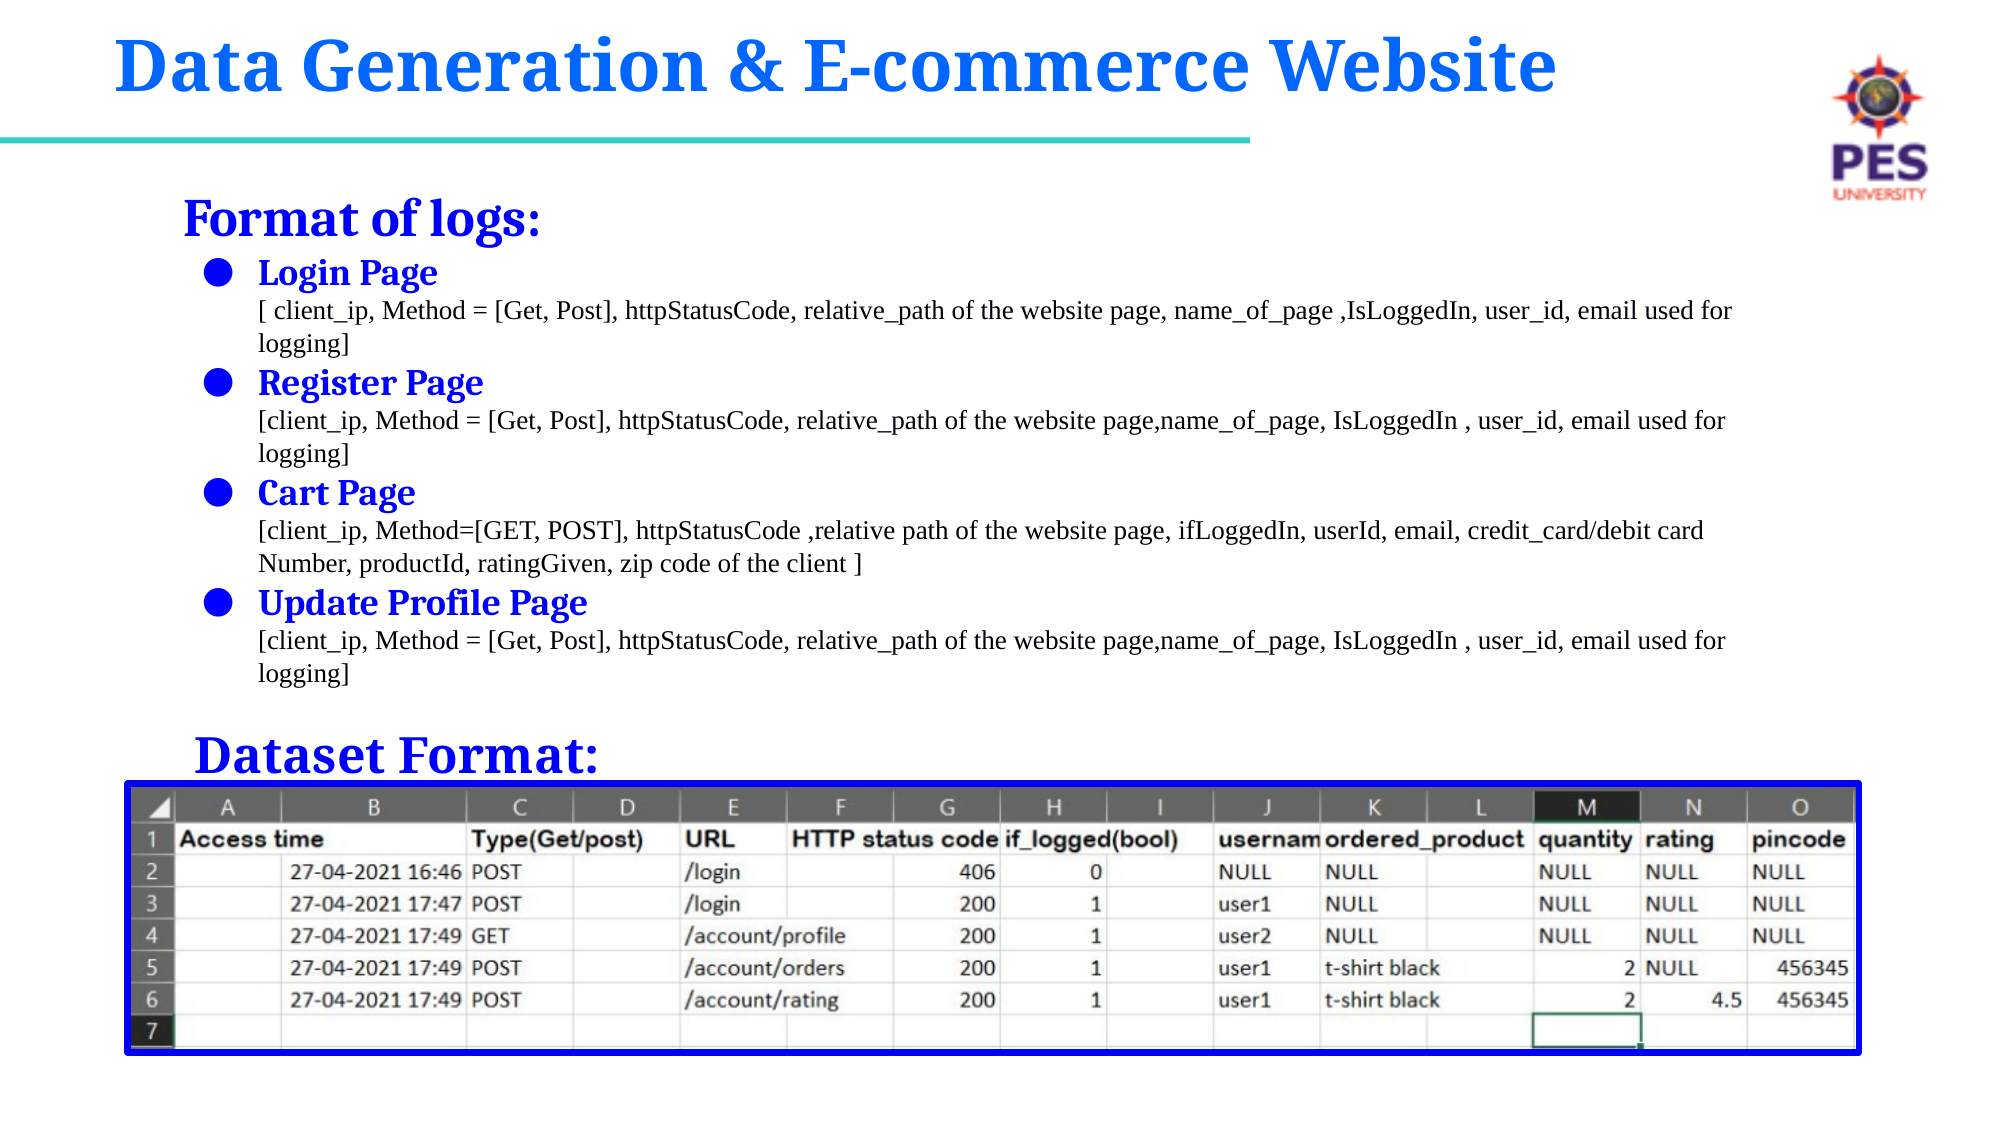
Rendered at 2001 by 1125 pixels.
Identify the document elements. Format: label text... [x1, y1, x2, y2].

title Data Generation & E-commerce Website [99, 0, 1825, 138]
picture [130, 786, 1856, 1050]
picture [1827, 49, 1938, 213]
text_box Dataset Format: [179, 708, 1746, 785]
text_box Format of logs: Login Page [ client_ip, Method = [Get, Post], httpStatusCode, relative_path of the website page, name_of_page ,IsLoggedIn, user_id, email used for logging] Register Page [client_ip, Method = [Get, Post], httpStatusCode, relative_path of the website page,name_of_page, IsLoggedIn , user_id, email used for logging] Cart Page [client_ip, Method=[GET, POST], httpStatusCode ,relative path of the website page, ifLoggedIn, userId, email, credit_card/debit card Number, productId, ratingGiven, zip code of the client ] Update Profile Page [client_ip, Method = [Get, Post], httpStatusCode, relative_path of the website page,name_of_page, IsLoggedIn , user_id, email used for logging] [168, 167, 1757, 703]
